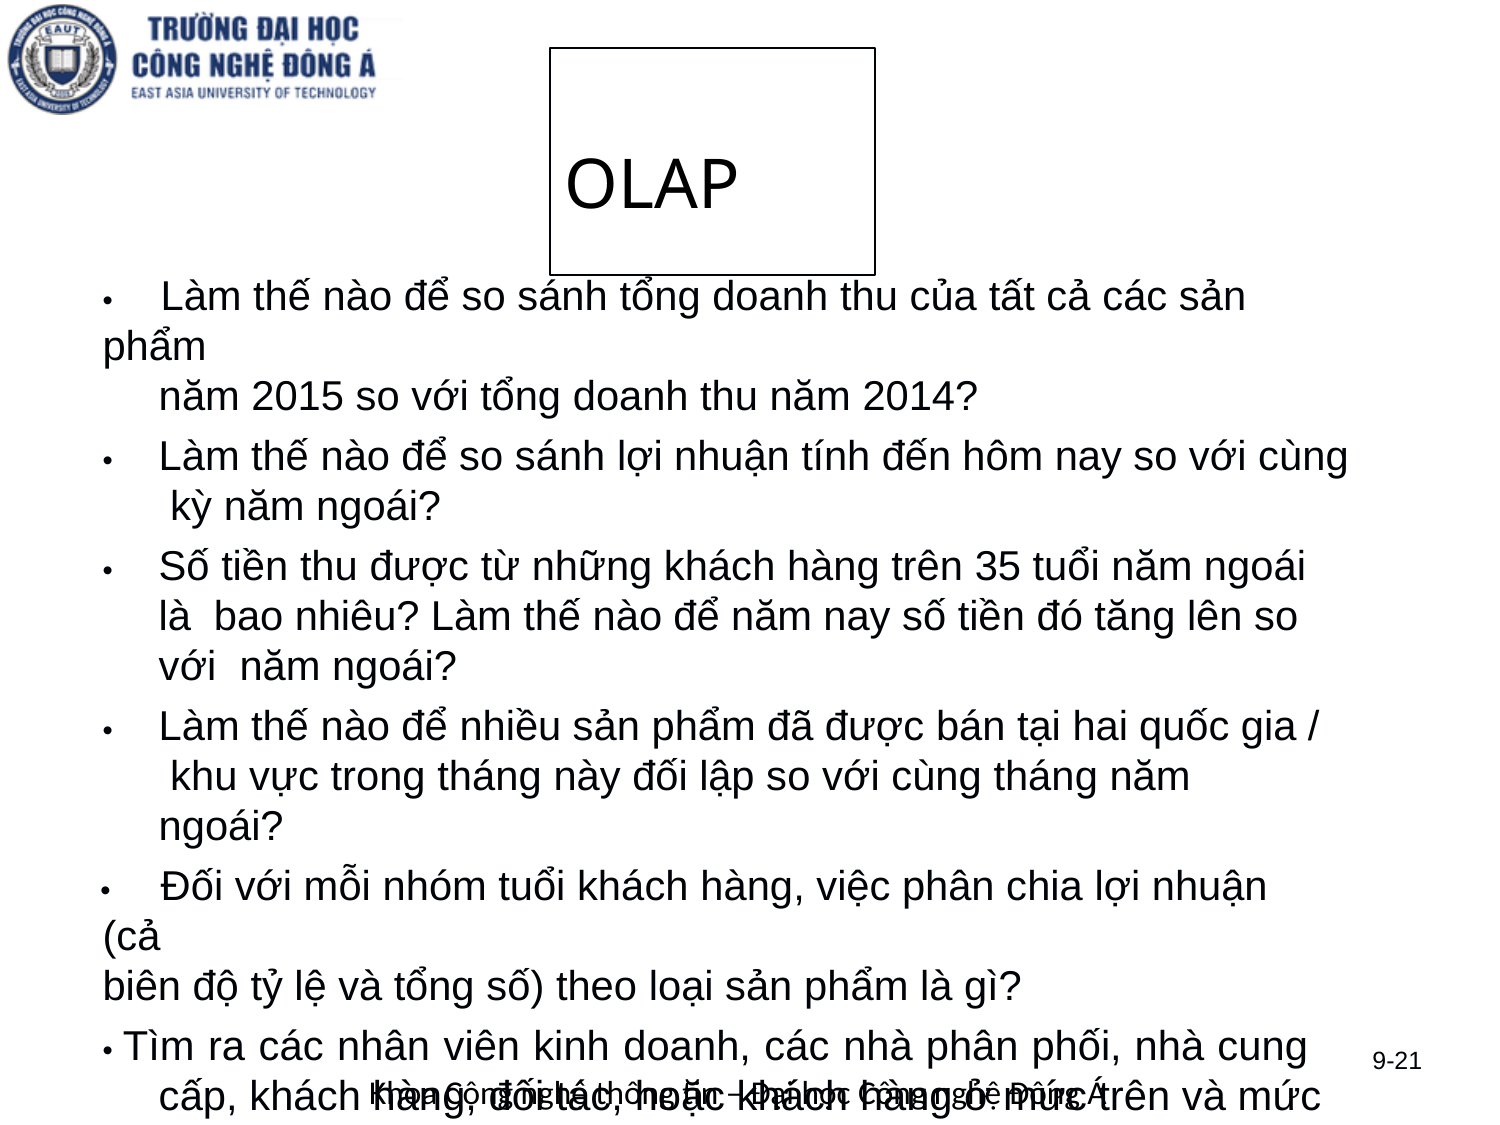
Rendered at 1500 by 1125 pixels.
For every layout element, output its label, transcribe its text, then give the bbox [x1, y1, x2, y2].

text_box • Làm thế nào để so sánh tổng doanh thu của tất cả các sản phẩm năm 2015 so với tổng doanh thu năm 2014? • Làm thế nào để so sánh lợi nhuận tính đến hôm nay so với cùng kỳ năm ngoái? • Số tiền thu được từ những khách hàng trên 35 tuổi năm ngoái là bao nhiêu? Làm thế nào để năm nay số tiền đó tăng lên so với năm ngoái? • Làm thế nào để nhiều sản phẩm đã được bán tại hai quốc gia / khu vực trong tháng này đối lập so với cùng tháng năm ngoái? • Đối với mỗi nhóm tuổi khách hàng, việc phân chia lợi nhuận (cả biên độ tỷ lệ và tổng số) theo loại sản phẩm là gì? • Tìm ra các nhân viên kinh doanh, các nhà phân phối, nhà cung cấp, khách hàng, đối tác, hoặc khách hàng ở mức trên và mức dưới? [100, 266, 1359, 1125]
text_box 9-21 [1370, 1042, 1425, 1075]
picture [0, 4, 403, 115]
title OLAP [549, 47, 875, 276]
